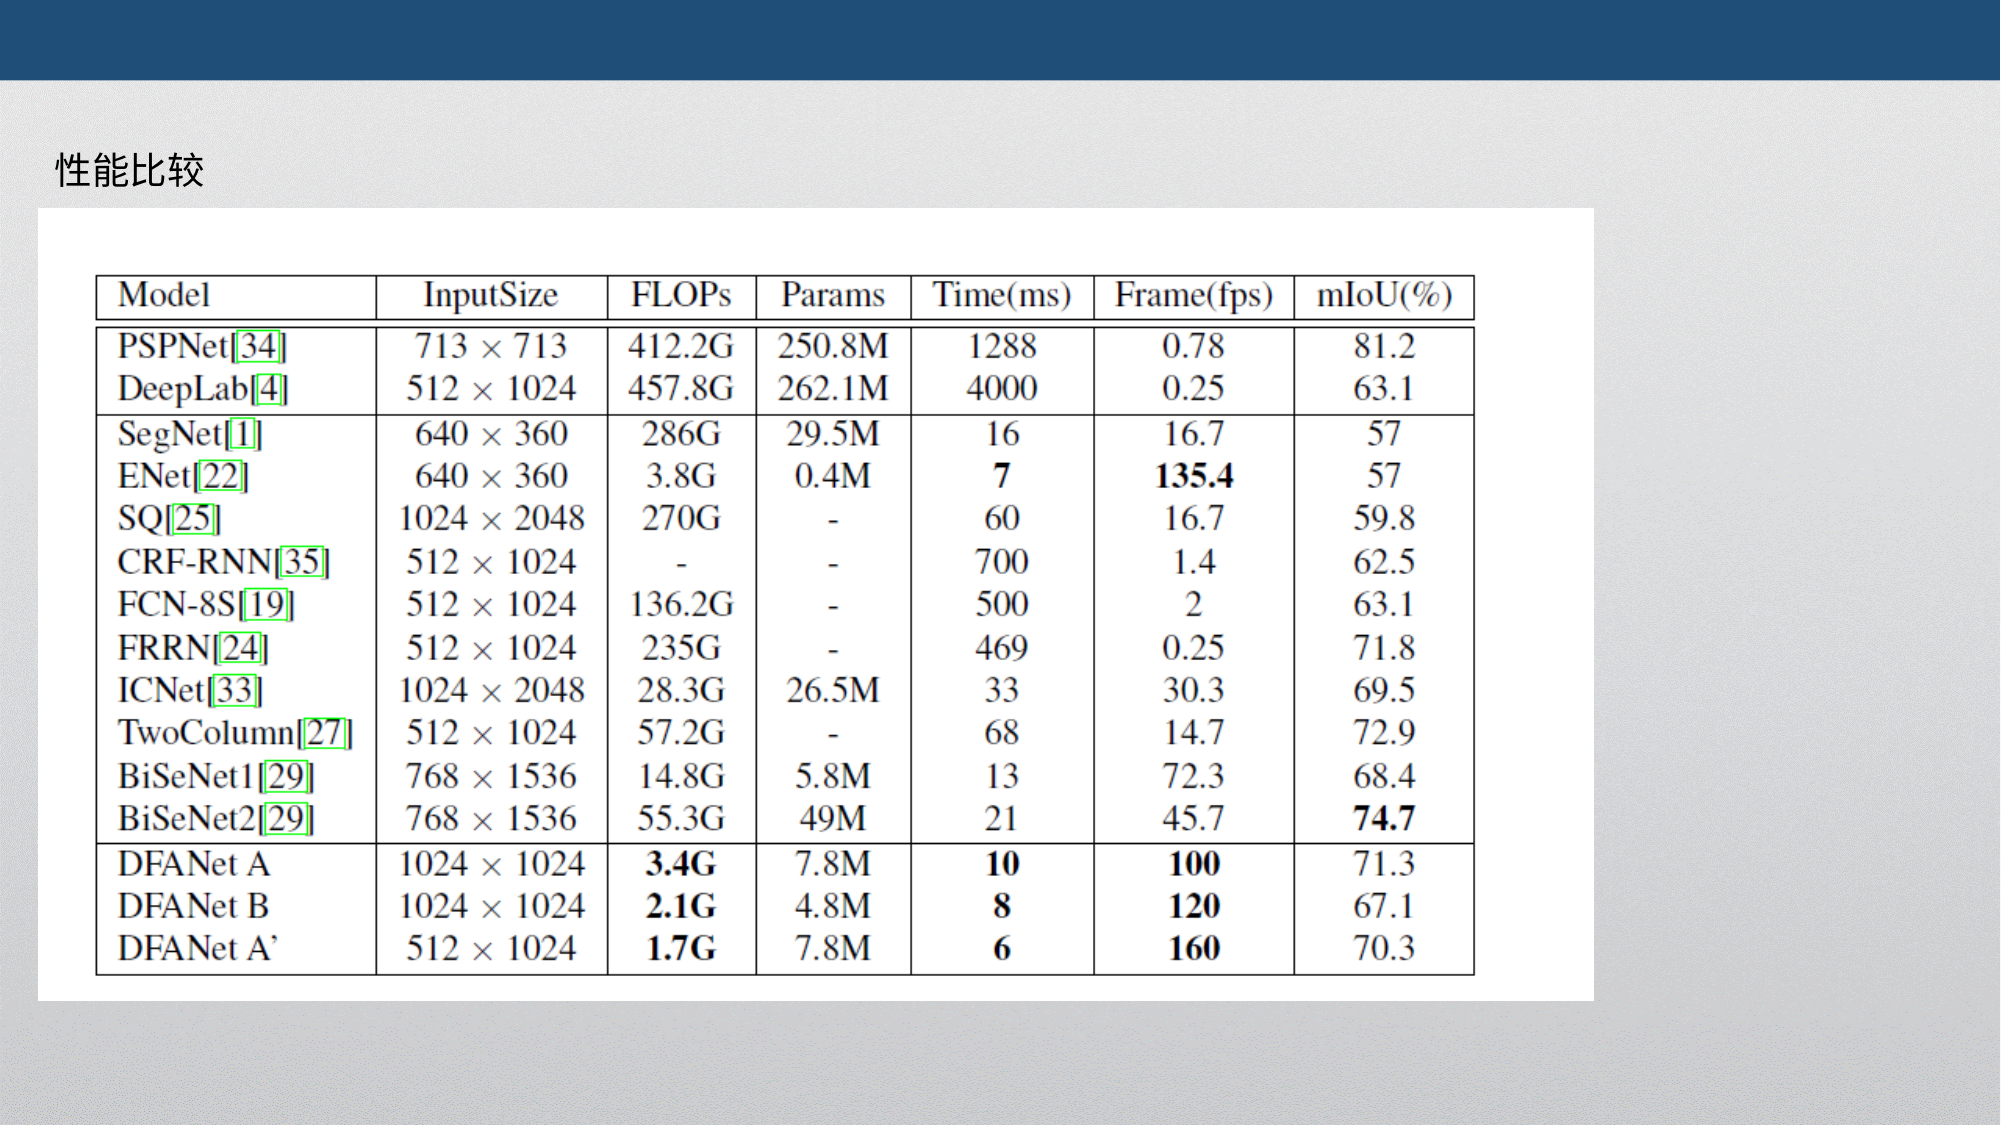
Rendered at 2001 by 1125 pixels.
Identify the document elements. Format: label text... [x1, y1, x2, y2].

text_box [0, 0, 2000, 81]
picture [0, 0, 2001, 1125]
text_box 性能比较 [39, 139, 220, 200]
